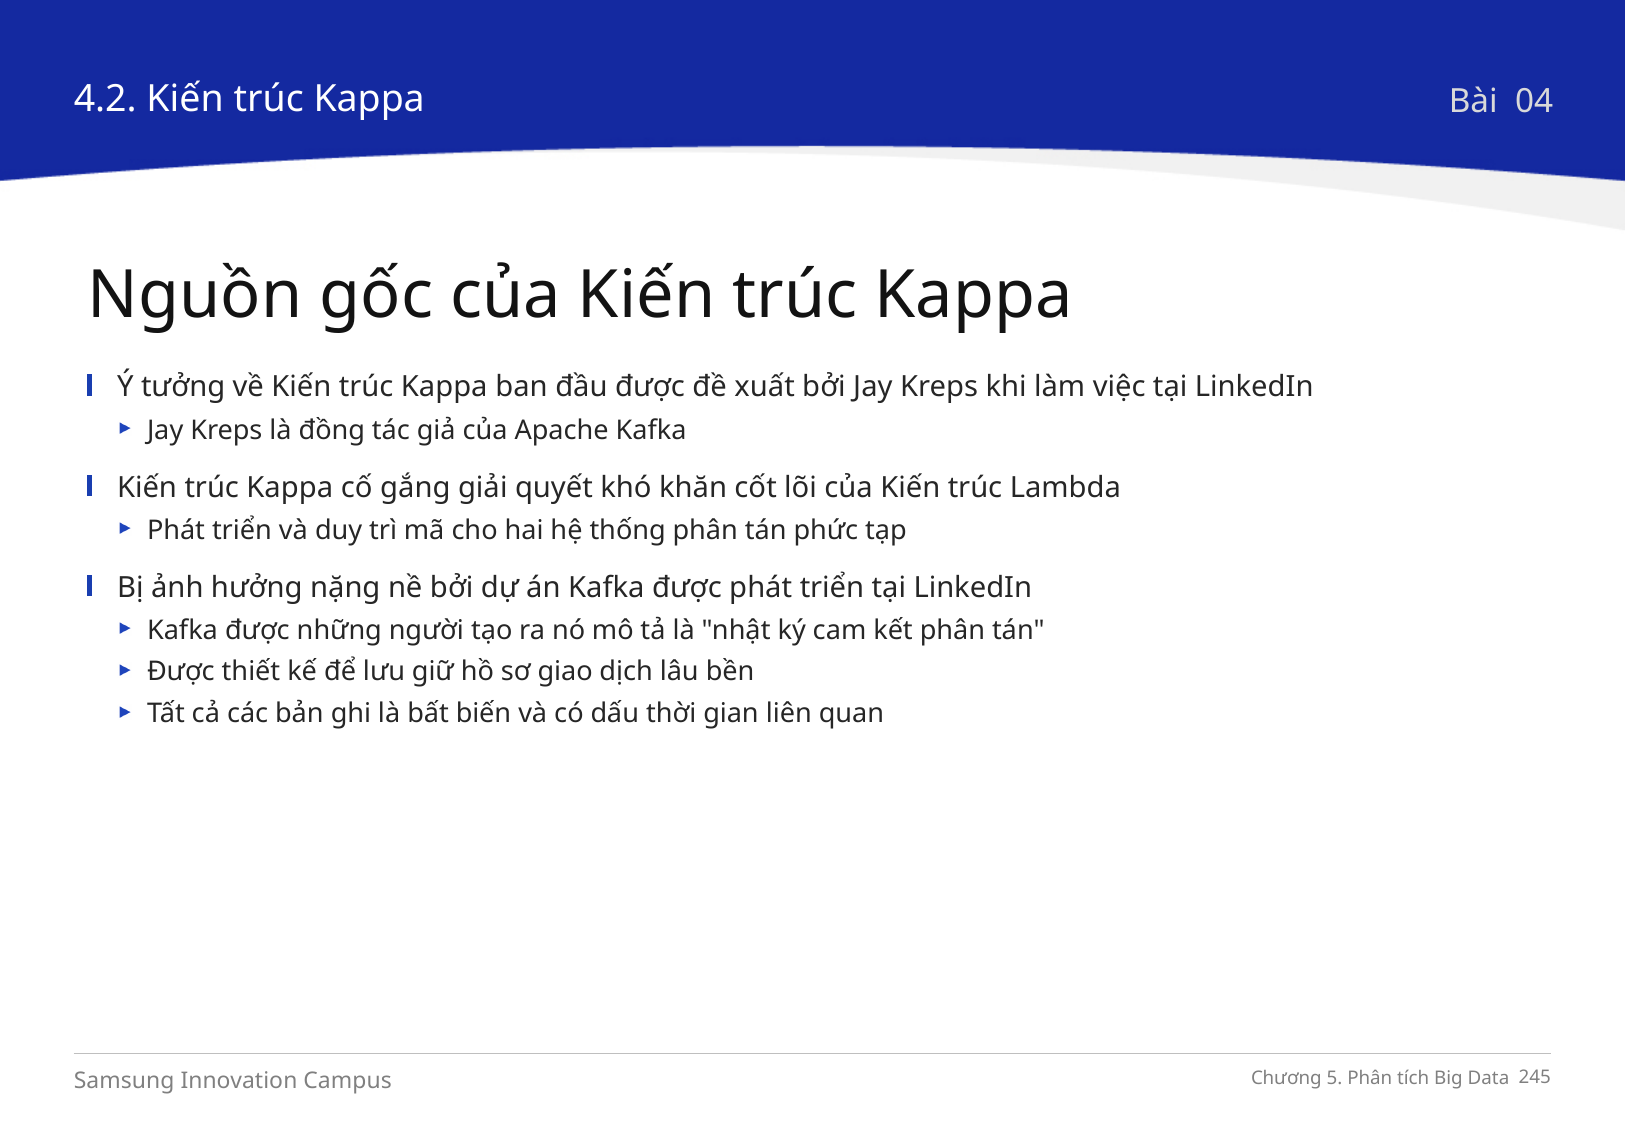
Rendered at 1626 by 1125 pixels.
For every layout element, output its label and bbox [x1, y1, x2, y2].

list [1423, 79, 1554, 120]
list [87, 365, 1531, 516]
list [87, 249, 1531, 331]
list [73, 73, 1396, 119]
picture [0, 0, 1625, 1125]
